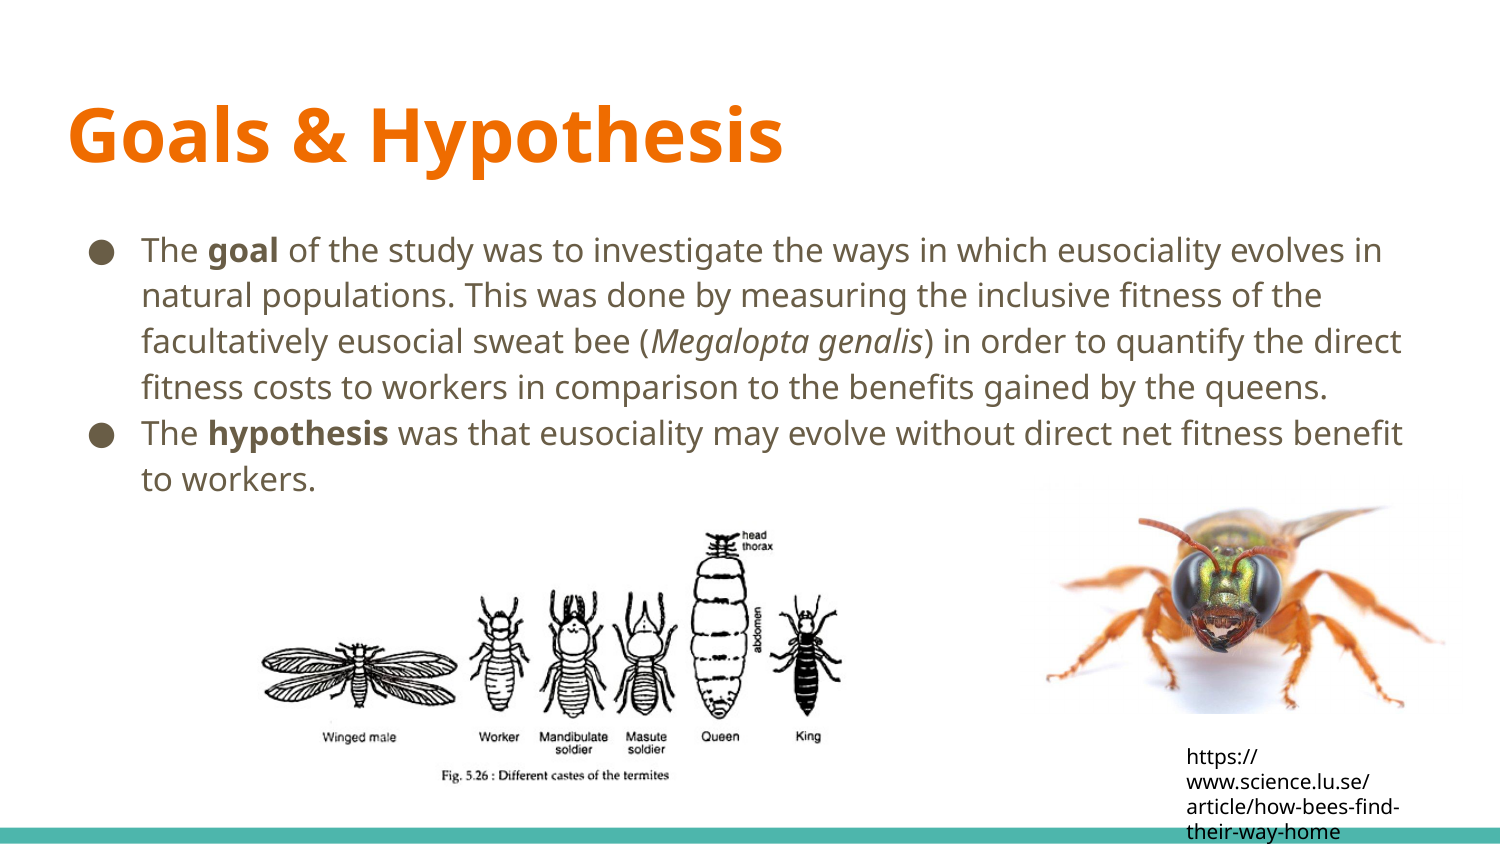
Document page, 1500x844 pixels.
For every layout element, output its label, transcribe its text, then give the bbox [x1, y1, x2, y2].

list The goal of the study was to investigate the ways in which eusociality evolves in natural populations. This was done by measuring the inclusive fitness of the facultatively eusocial sweat bee (Megalopta genalis) in order to quantify the direct fitness costs to workers in comparison to the benefits gained by the queens. The hypothesis was that eusociality may evolve without direct net fitness benefit to workers. [51, 207, 1449, 750]
title Goals & Hypothesis [51, 72, 1449, 189]
picture [257, 521, 854, 788]
text_box https://www.science.lu.se/article/how-bees-find-their-way-home [1171, 728, 1417, 811]
picture [1020, 474, 1463, 715]
